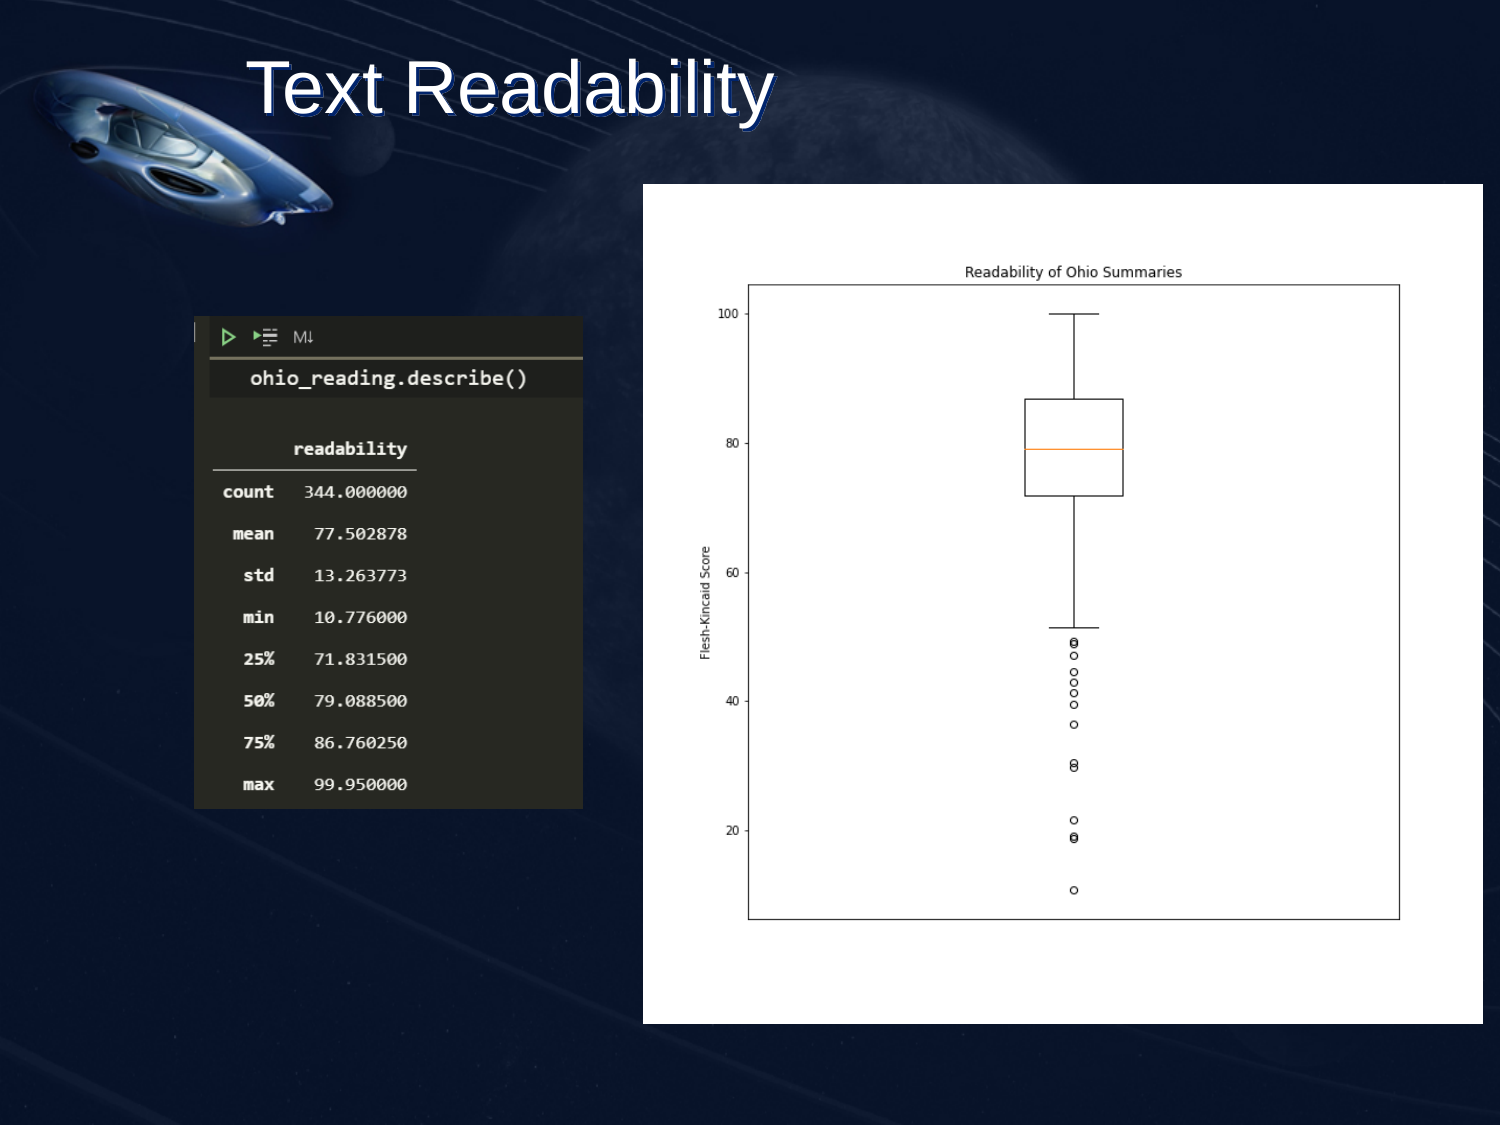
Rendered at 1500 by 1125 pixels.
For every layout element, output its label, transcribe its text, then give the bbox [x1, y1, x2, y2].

picture [0, 0, 1500, 1125]
title Text Readability [230, 41, 1436, 126]
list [643, 184, 1483, 1024]
